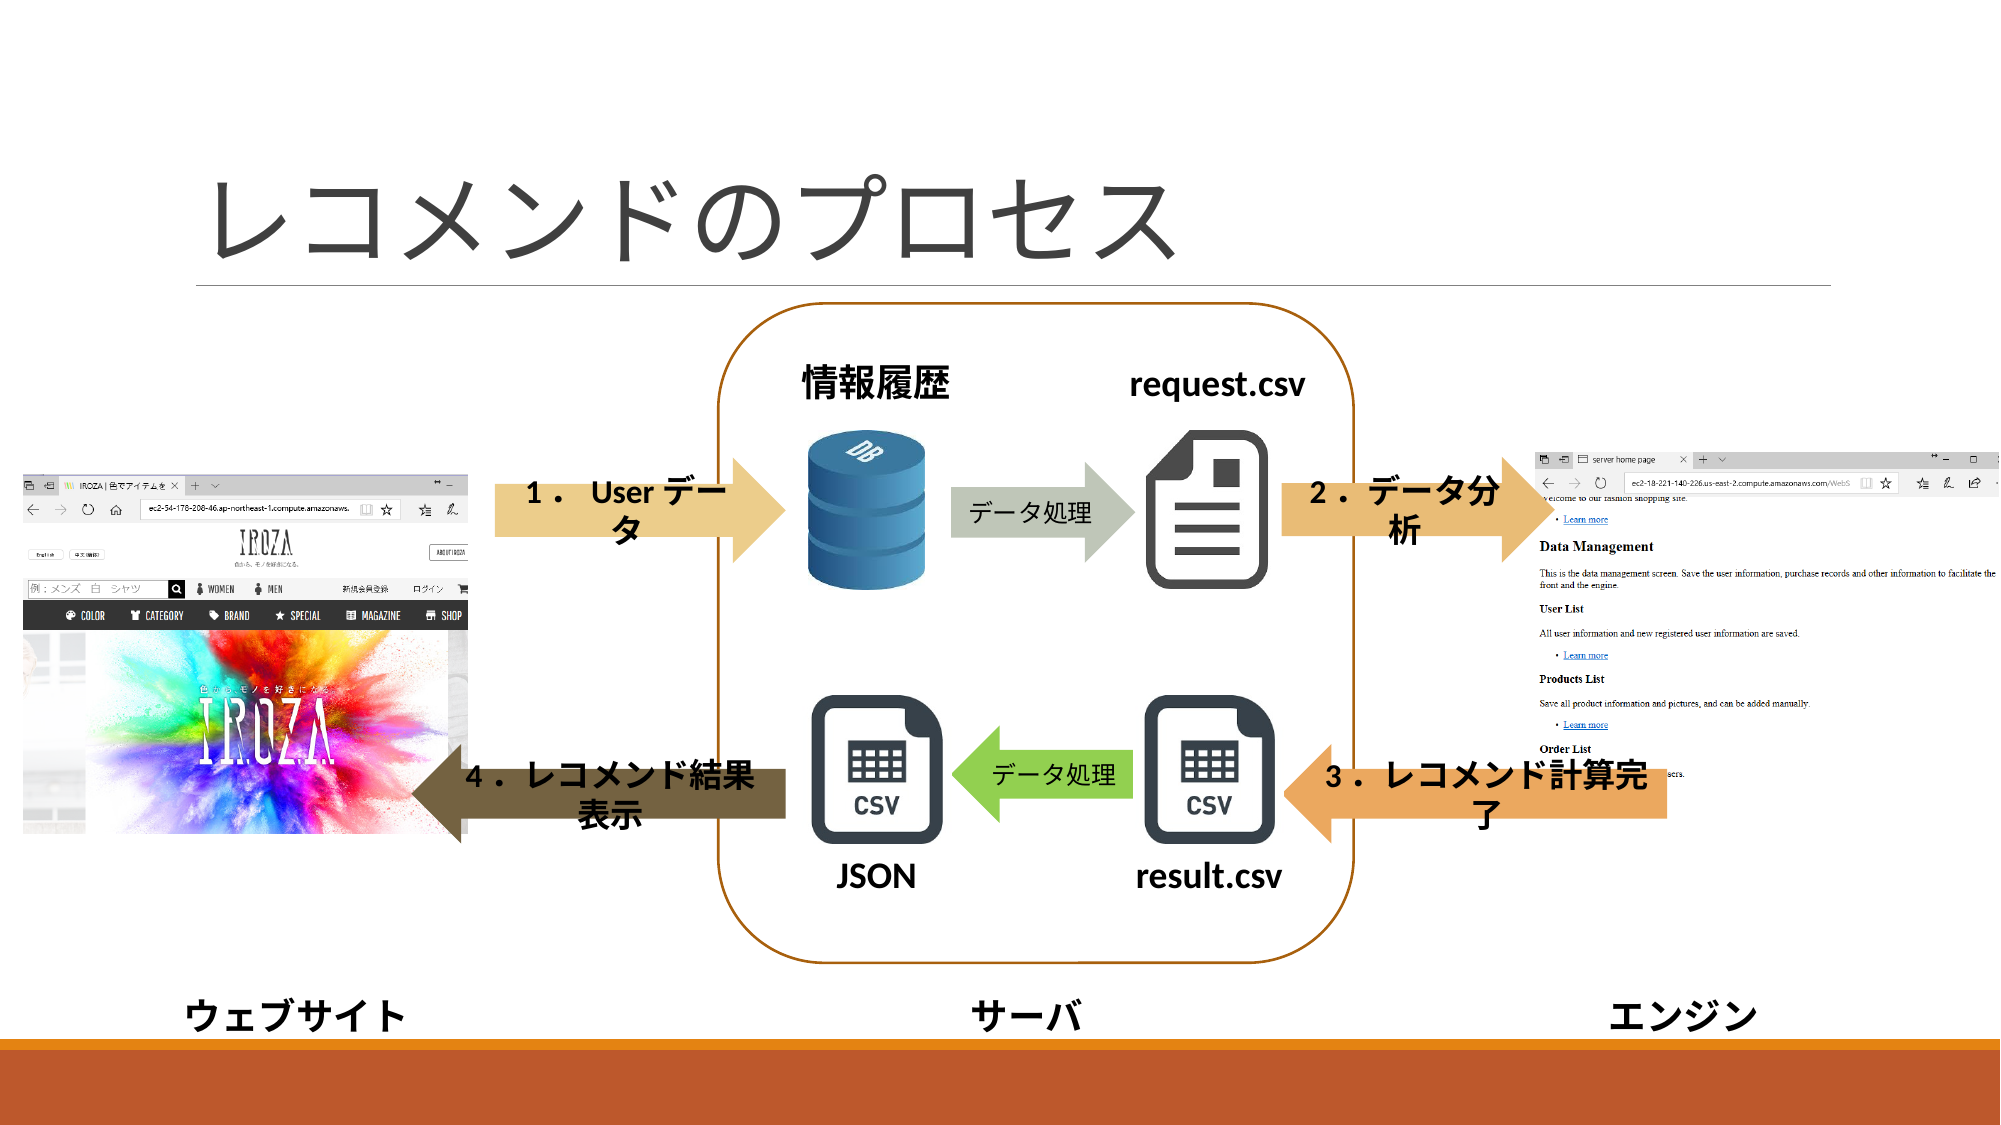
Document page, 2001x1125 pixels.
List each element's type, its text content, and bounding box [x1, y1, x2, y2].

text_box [22, 302, 1999, 1047]
title レコメンドのプロセス [180, 47, 1830, 285]
